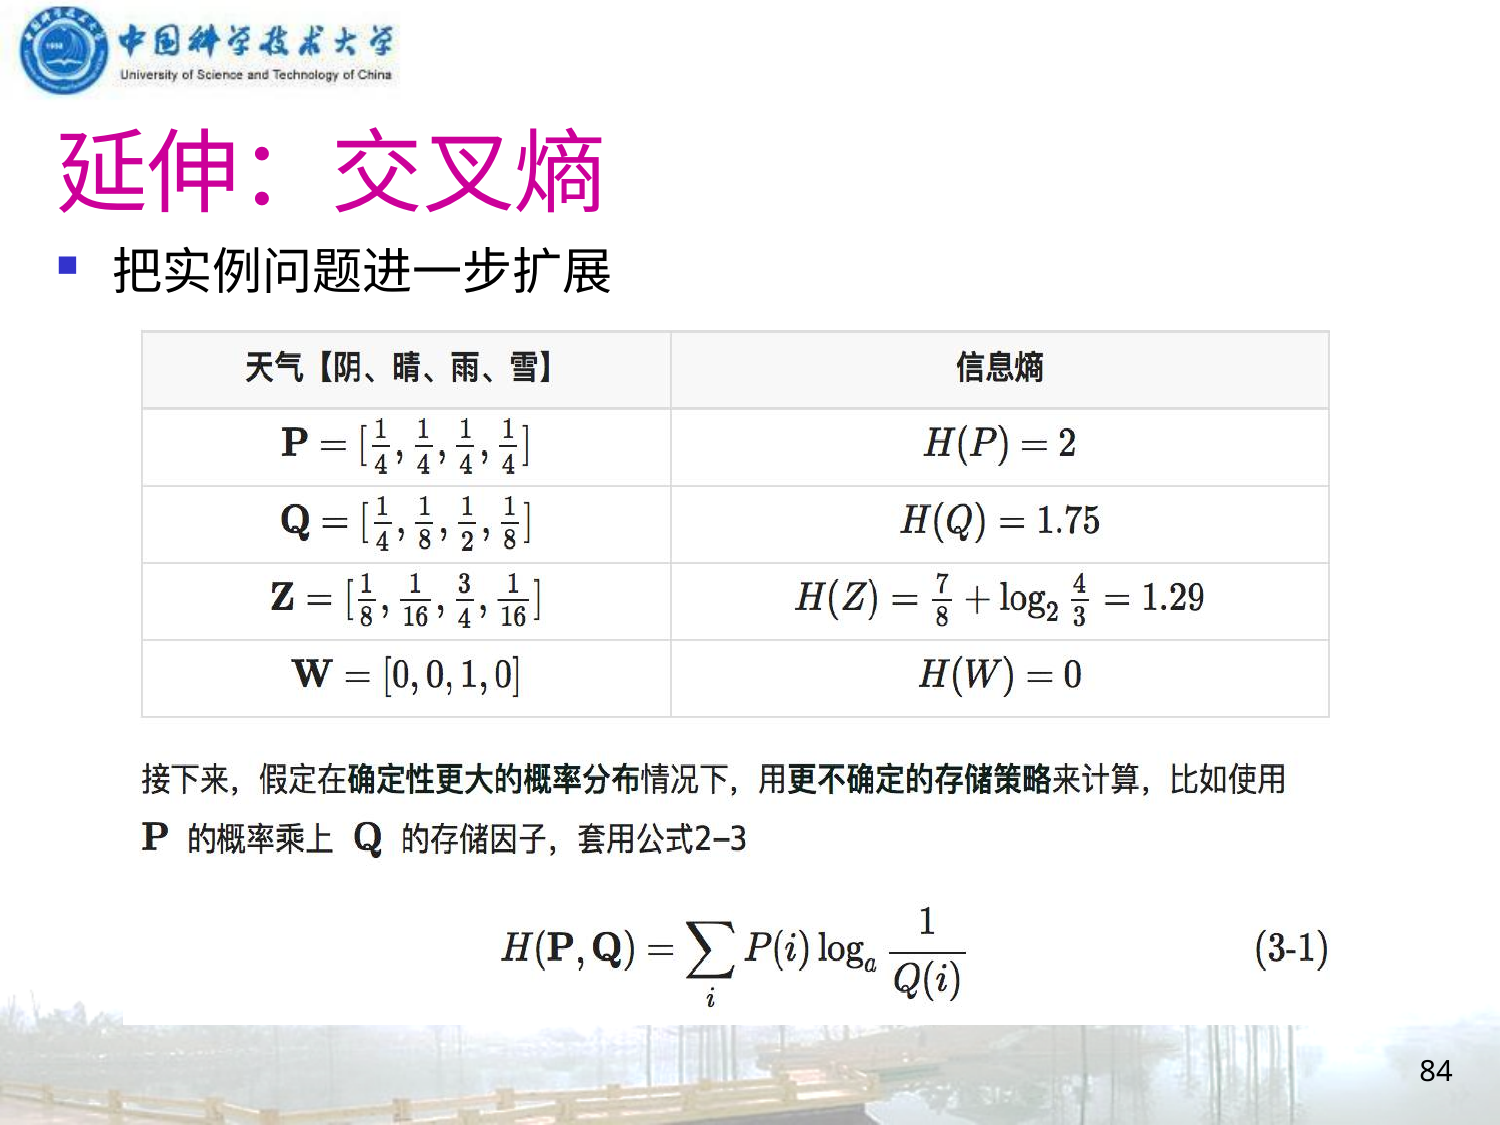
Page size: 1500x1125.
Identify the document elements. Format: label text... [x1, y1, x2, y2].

picture [123, 310, 1341, 1025]
title 延伸：交叉熵 [40, 34, 1468, 231]
list 把实例问题进一步扩展 [40, 231, 1470, 307]
slide_number 84 [1154, 1023, 1468, 1100]
picture [0, 0, 422, 103]
slide_number 85 [0, 940, 1500, 1125]
